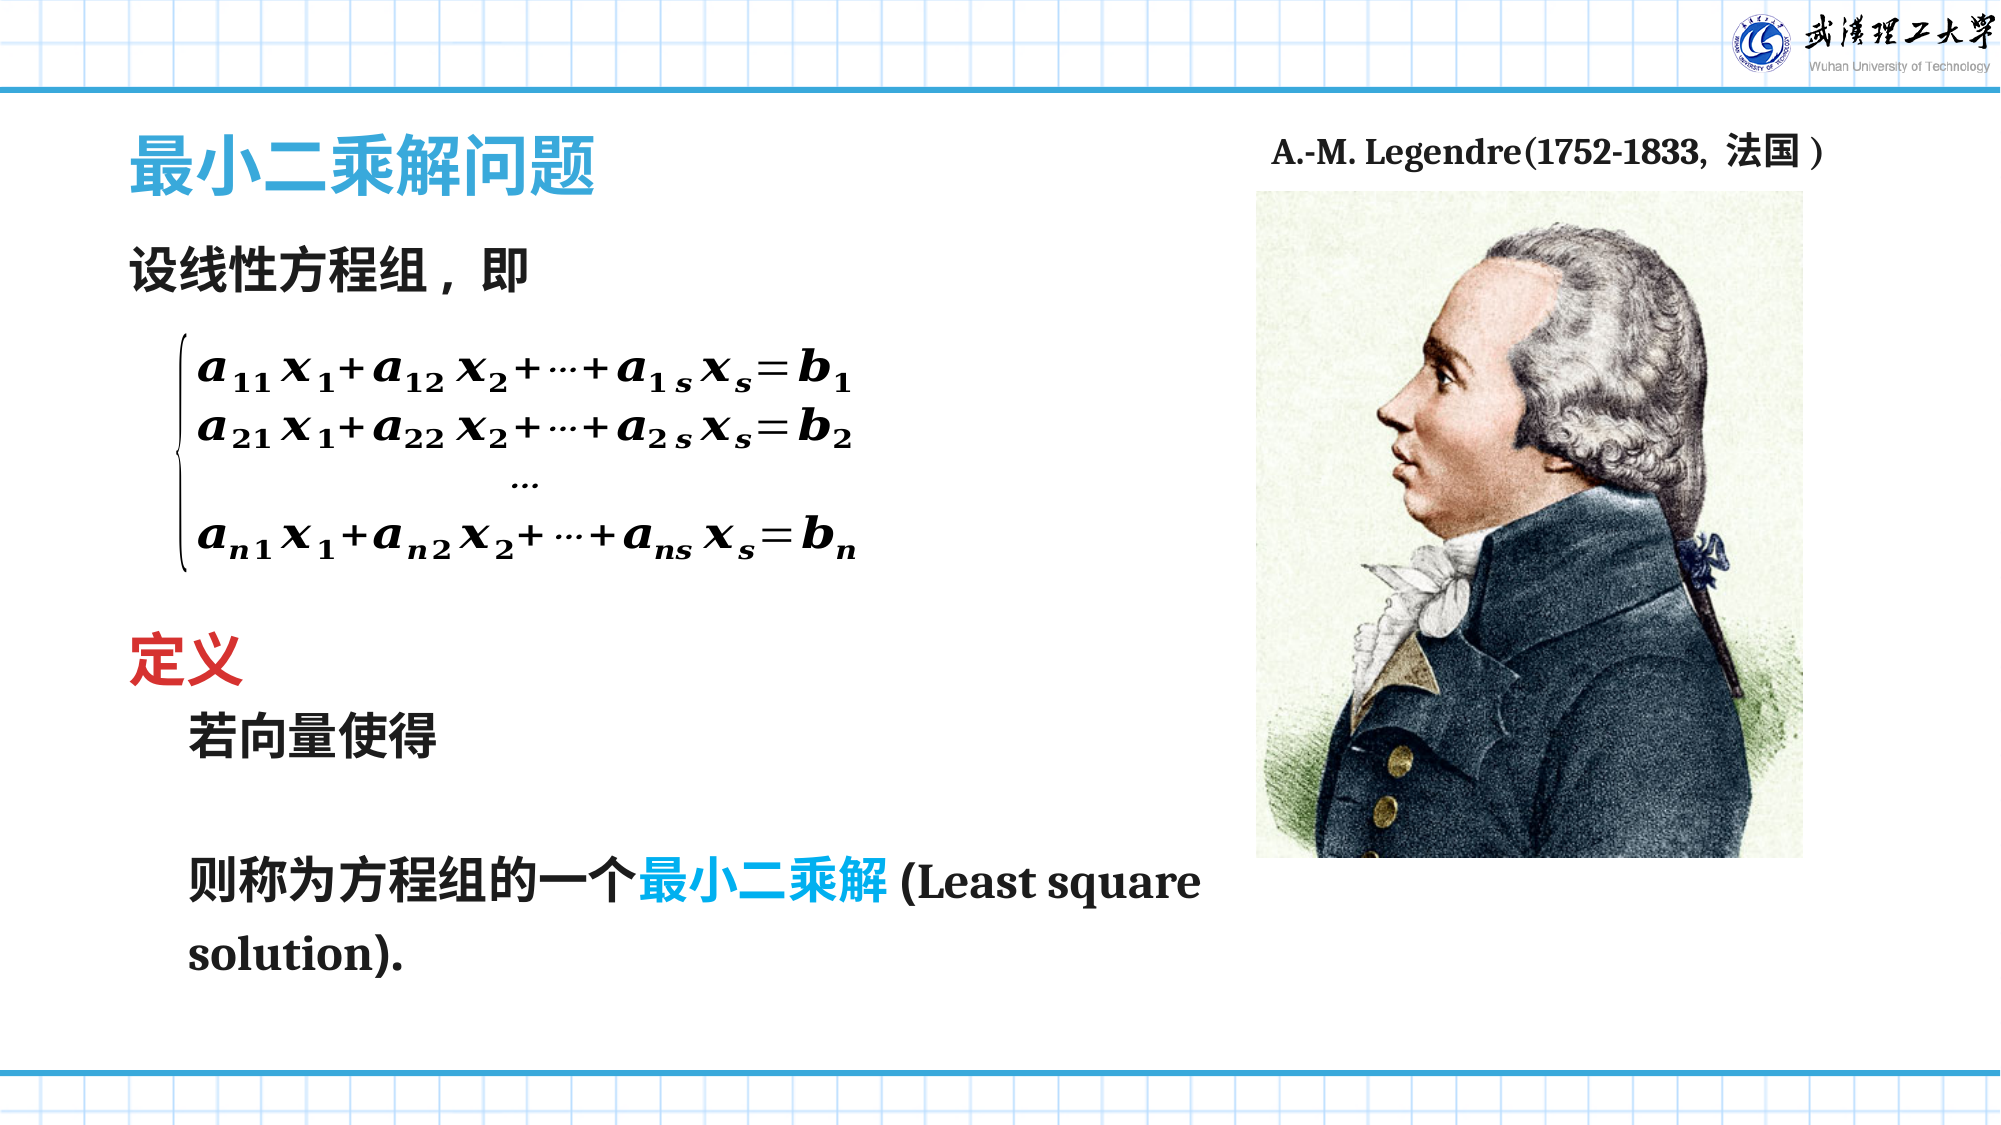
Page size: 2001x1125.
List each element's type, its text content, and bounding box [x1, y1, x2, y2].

picture [0, 0, 2001, 87]
text_box A.-M. Legendre(1752-1833, 法国) [1256, 120, 1840, 180]
list 最小二乘解问题 [114, 94, 1162, 213]
picture [0, 1077, 2001, 1125]
picture [1256, 191, 1803, 858]
